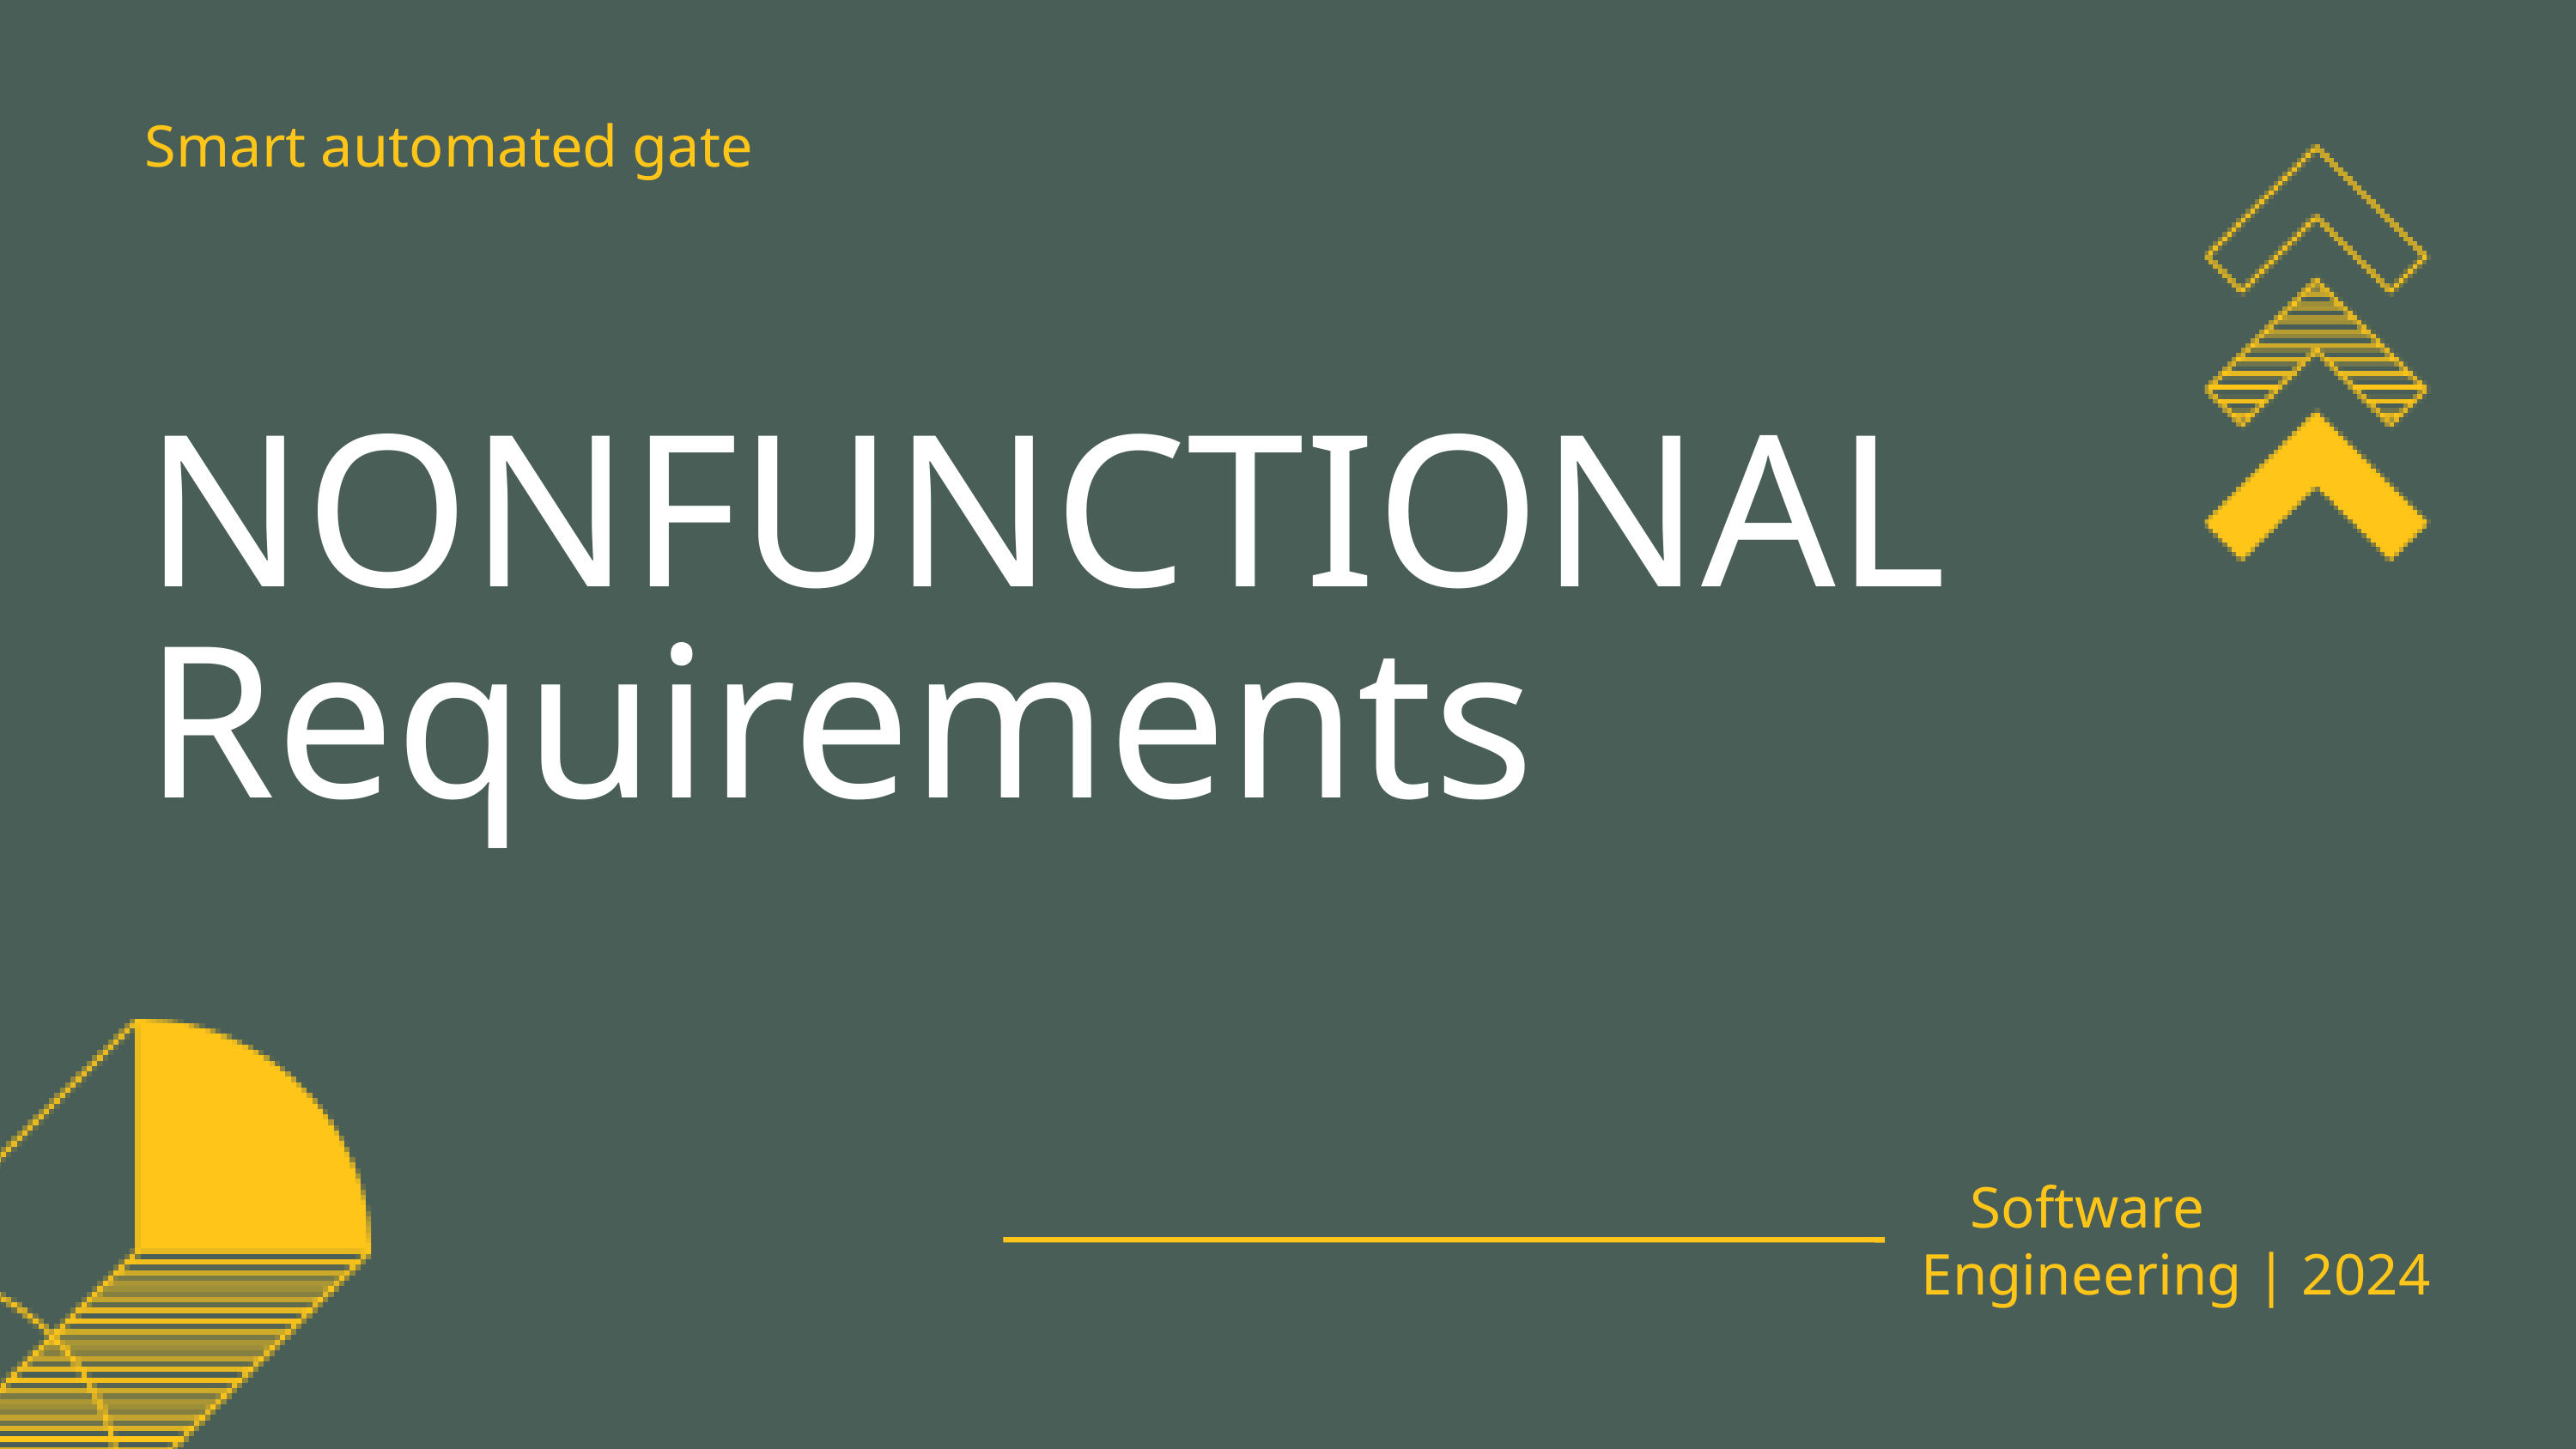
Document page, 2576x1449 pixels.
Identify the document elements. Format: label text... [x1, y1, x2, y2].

text_box Smart automated gate [144, 135, 838, 179]
text_box NONFUNCTIONAL Requirements [144, 418, 2175, 840]
text_box Engineering | 2024 [1799, 1228, 2432, 1307]
text_box [0, 1019, 372, 1449]
text_box Software [1917, 1161, 2205, 1228]
text_box [2204, 144, 2432, 561]
